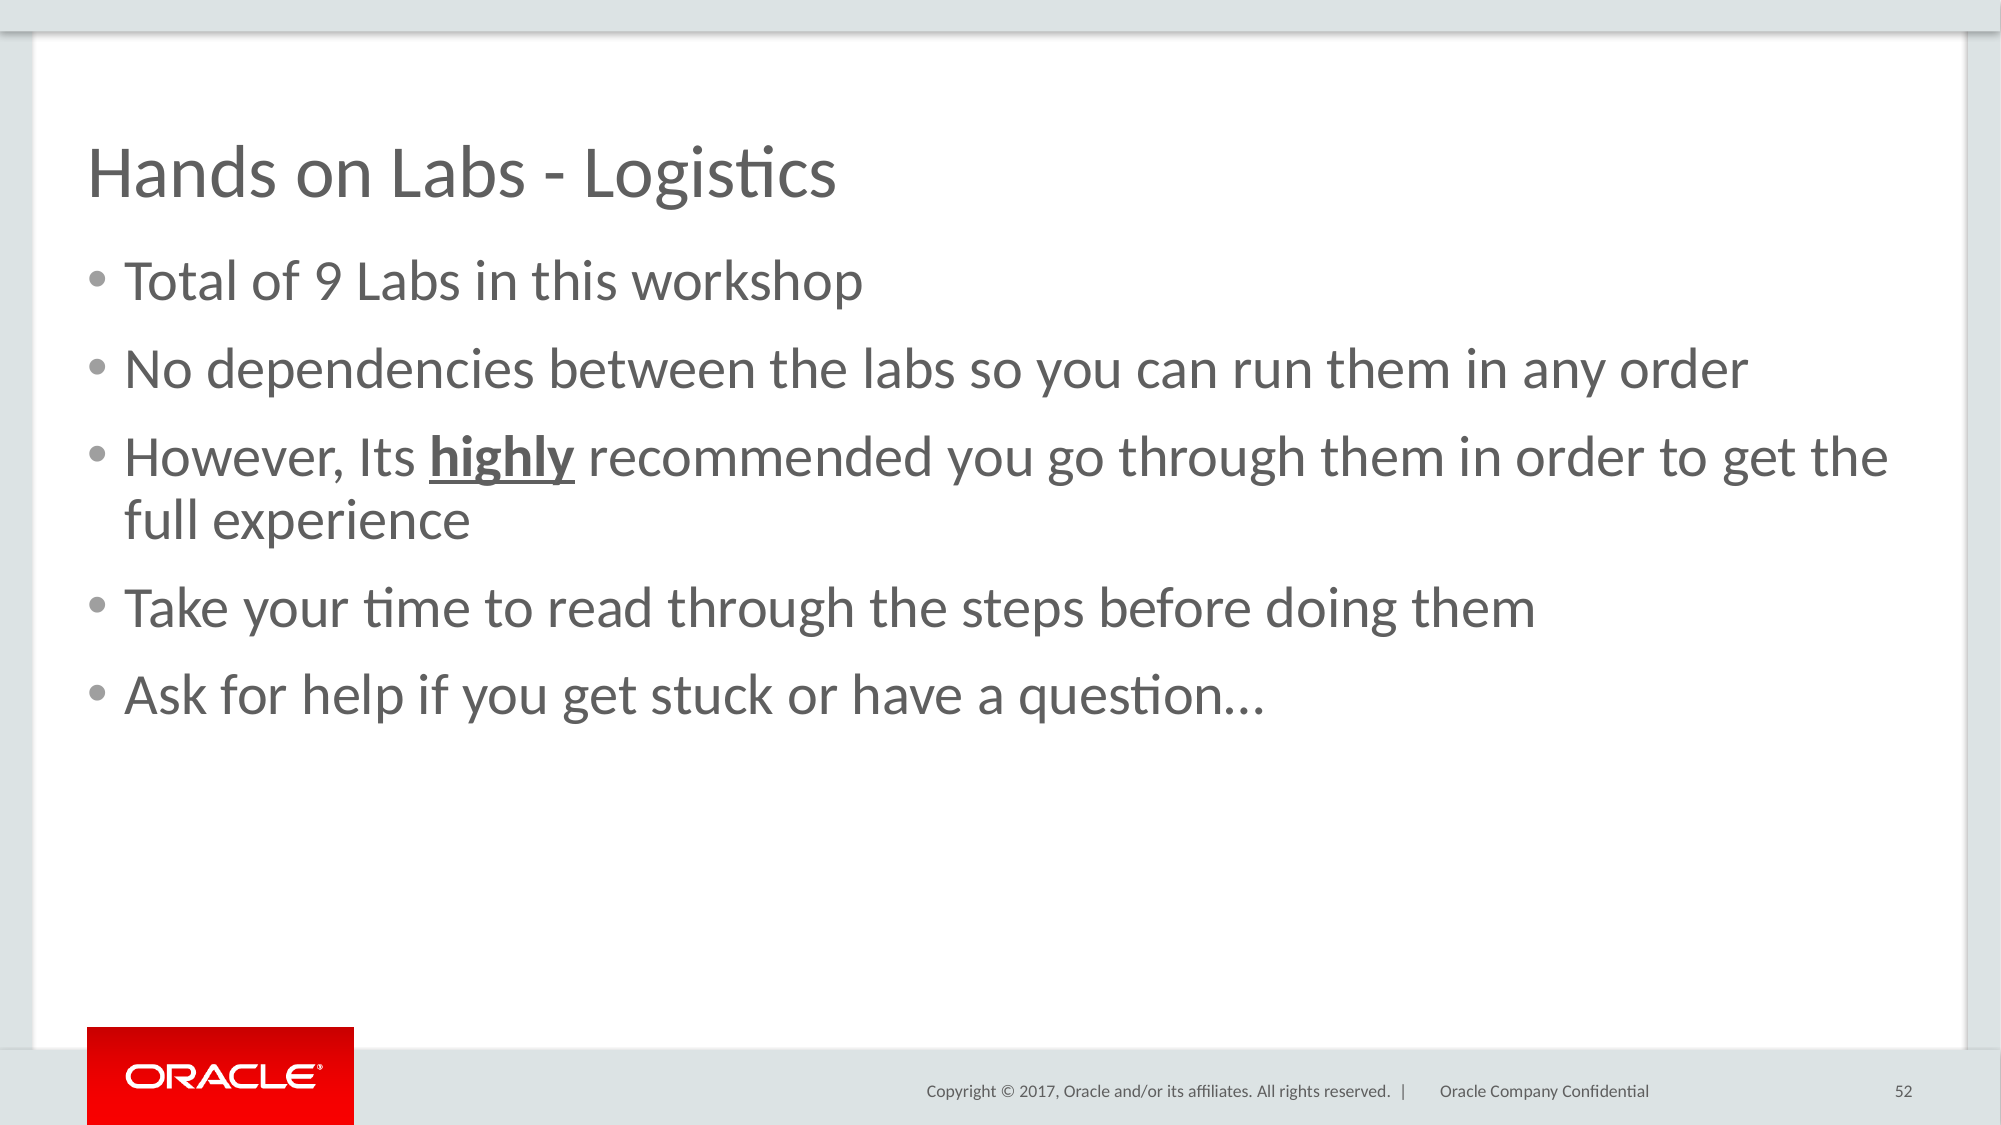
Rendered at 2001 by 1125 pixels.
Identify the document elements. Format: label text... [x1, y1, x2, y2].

picture [87, 1027, 354, 1125]
list Total of 9 Labs in this workshop No dependencies between the labs so you can run them in any order However, Its highly recommended you go through them in order to get the full experience Take your time to read through the steps before doing them Ask for help if you get stuck or have a question… [87, 249, 1913, 975]
slide_number 52 [1850, 1075, 1913, 1106]
footer Oracle Company Confidential [1440, 1075, 1850, 1106]
title Hands on Labs - Logistics [87, 66, 1913, 213]
